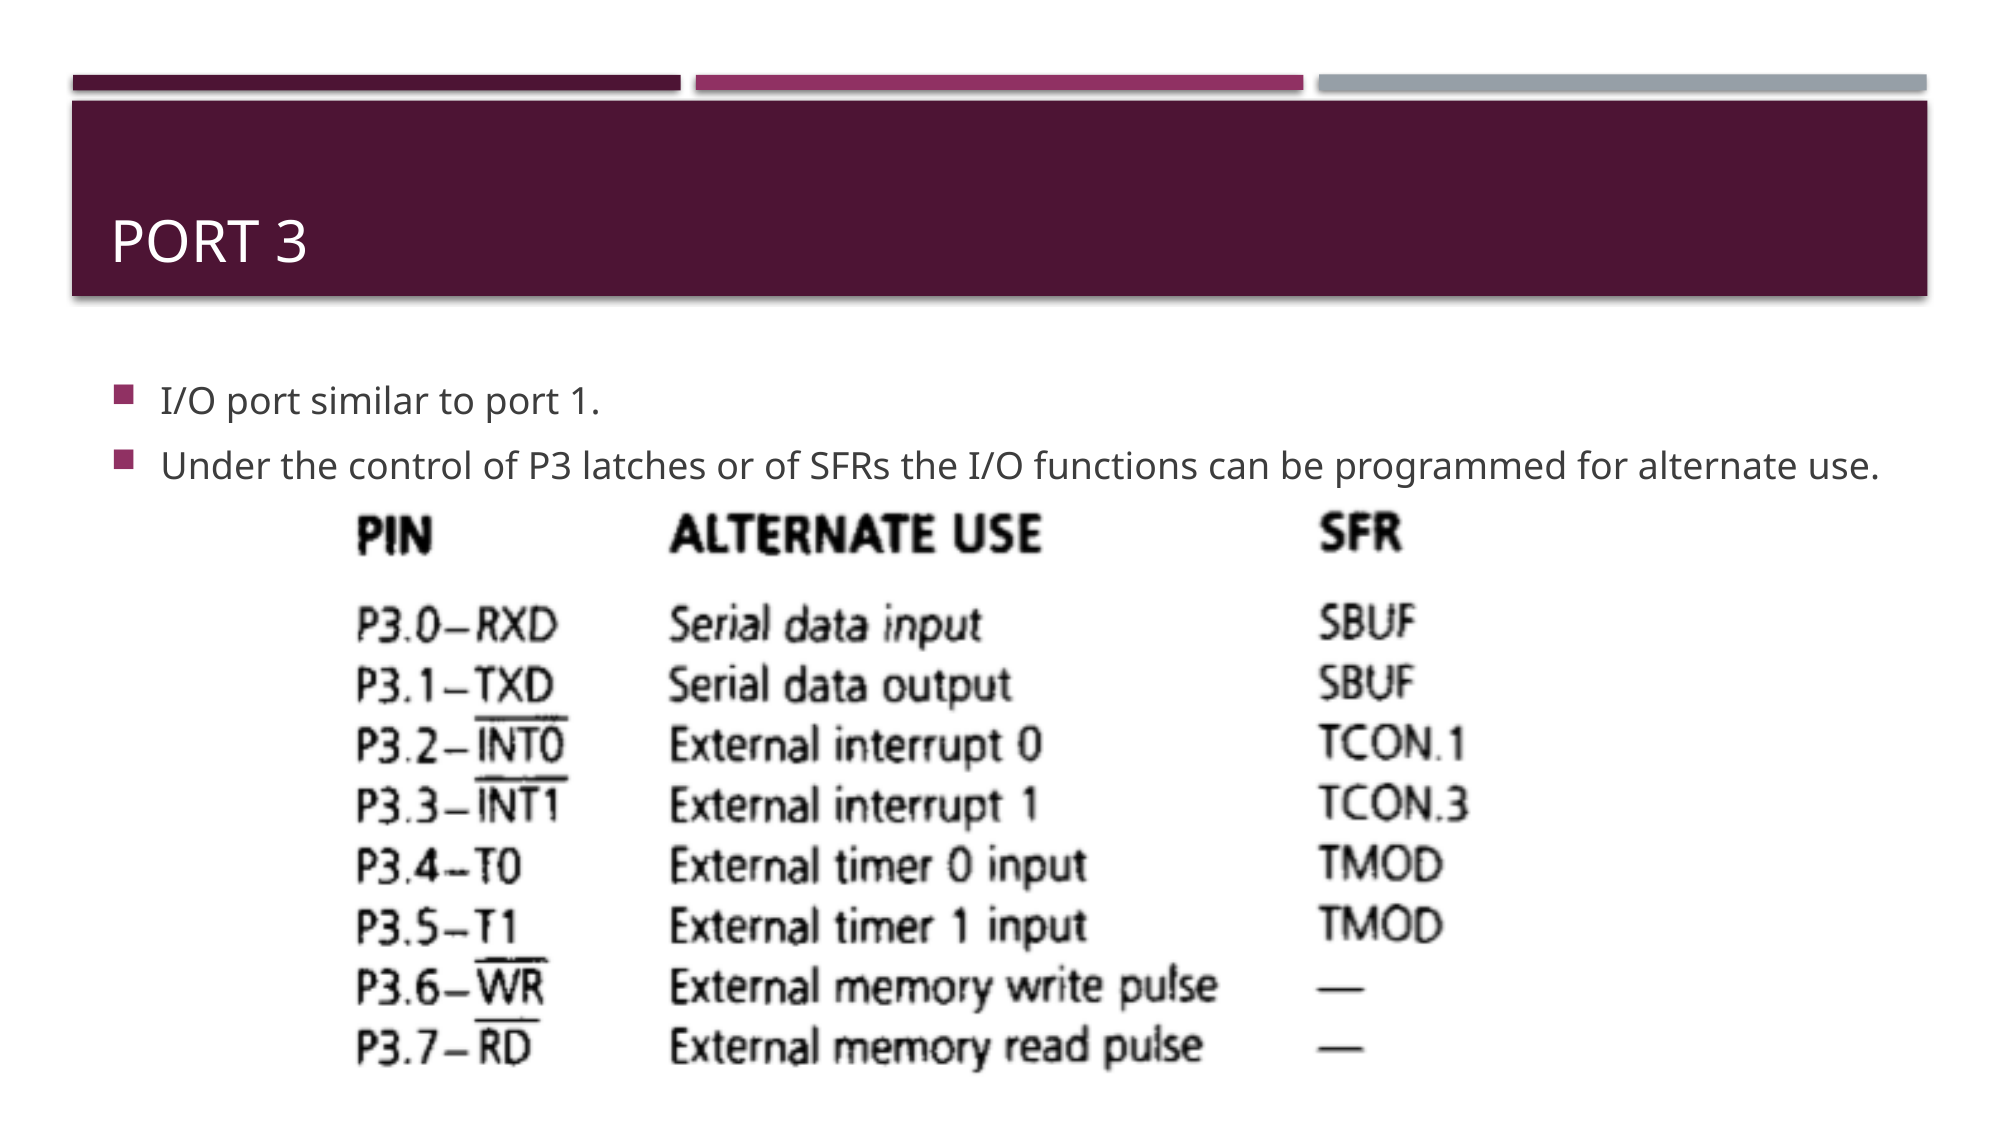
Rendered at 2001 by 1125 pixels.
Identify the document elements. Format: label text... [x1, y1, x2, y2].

list I/O port similar to port 1. Under the control of P3 latches or of SFRs the I/O functions can be programmed for alternate use. [95, 357, 1905, 962]
title Port 3 [95, 115, 1905, 282]
picture [241, 488, 1557, 1098]
